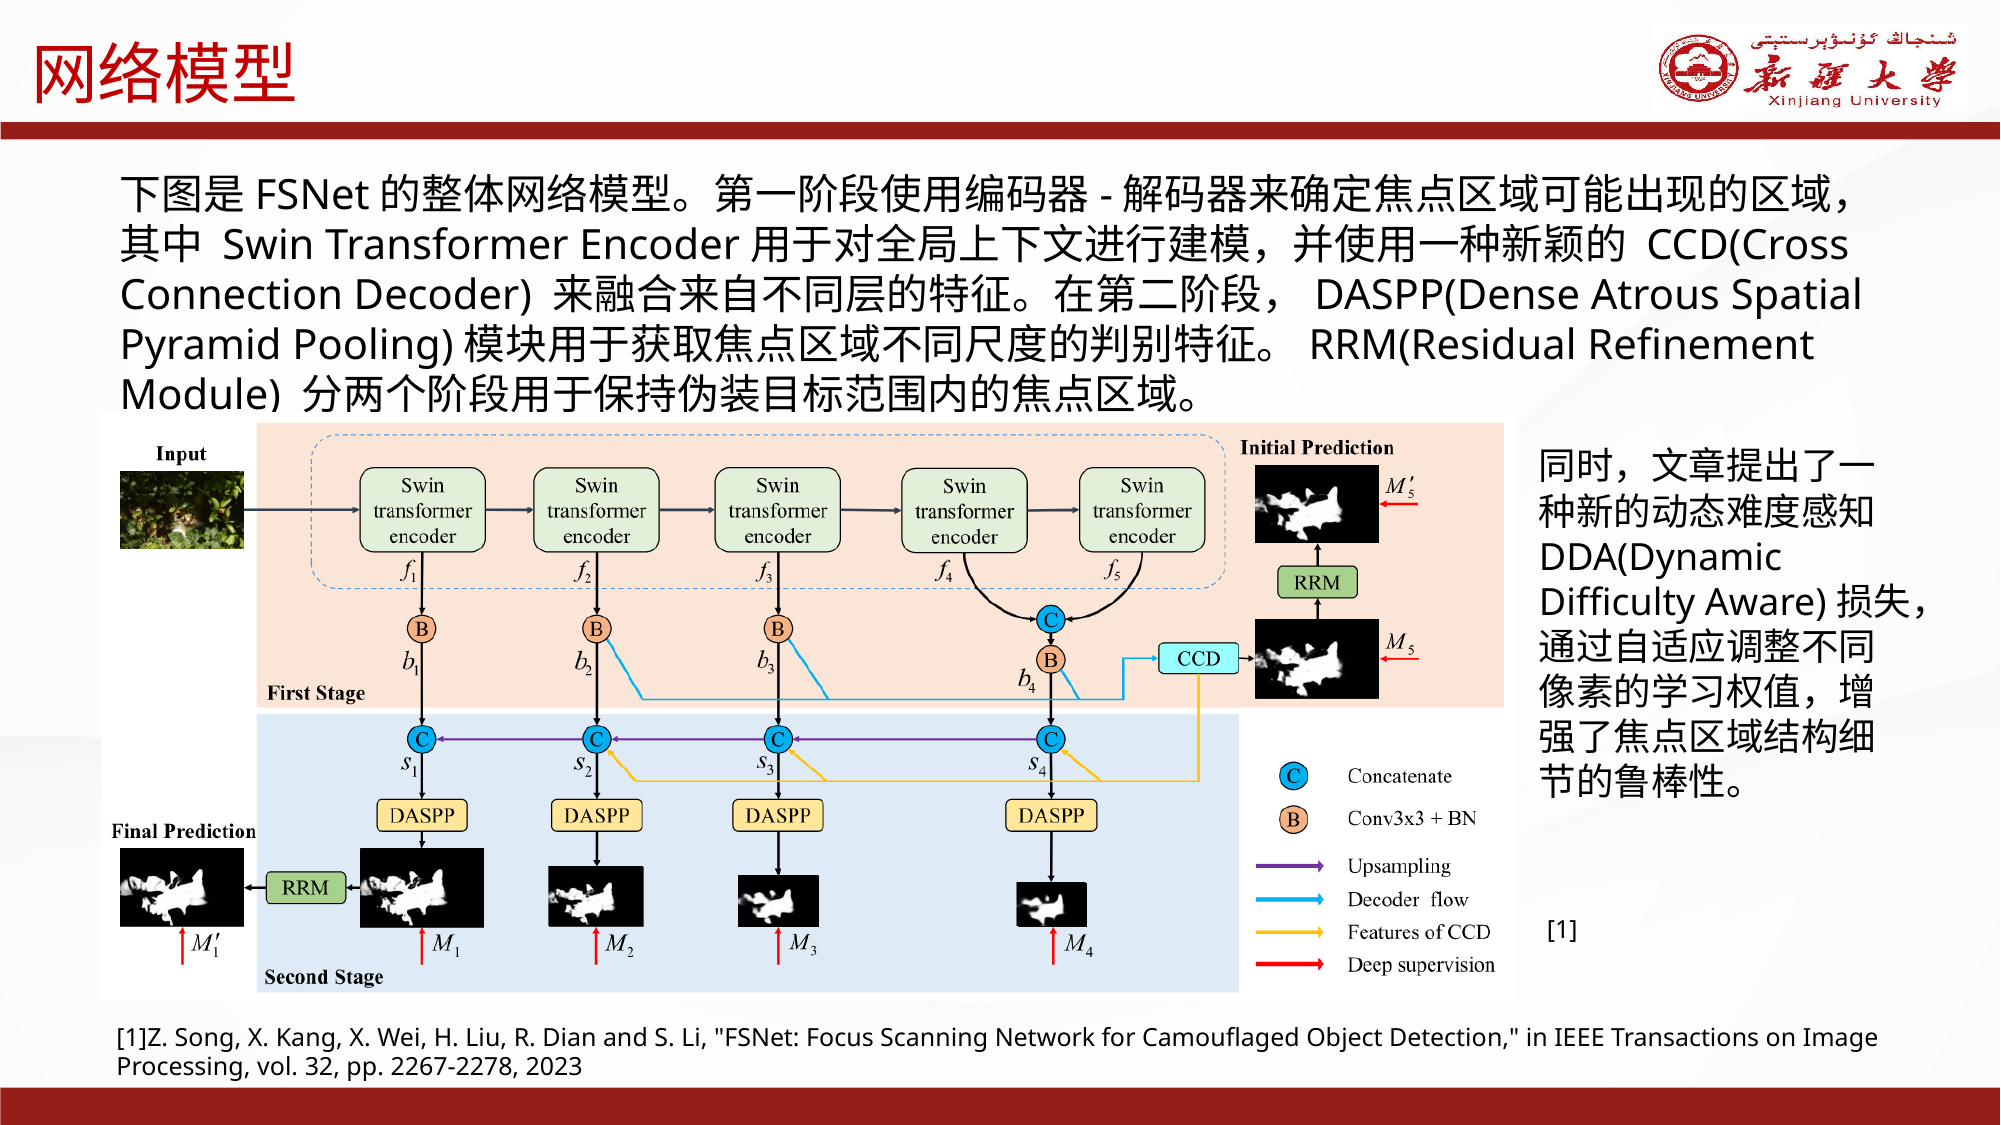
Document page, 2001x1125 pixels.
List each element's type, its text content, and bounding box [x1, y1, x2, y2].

text_box 下图是FSNet的整体网络模型。第一阶段使用编码器-解码器来确定焦点区域可能出现的区域，其中 Swin Transformer Encoder用于对全局上下文进行建模，并使用一种新颖的 CCD(Cross Connection Decoder) 来融合来自不同层的特征。在第二阶段，DASPP(Dense Atrous Spatial Pyramid Pooling)模块用于获取焦点区域不同尺度的判别特征。RRM(Residual Refinement Module) 分两个阶段用于保持伪装目标范围内的焦点区域。 [104, 160, 1903, 412]
text_box [1] [1532, 906, 1595, 947]
picture [0, 140, 2000, 1086]
text_box 网络模型 [31, 24, 1423, 113]
text_box 同时，文章提出了一种新的动态难度感知DDA(Dynamic Difficulty Aware)损失，通过自适应调整不同像素的学习权值，增强了焦点区域结构细节的鲁棒性。 [1524, 435, 1927, 810]
picture [0, 0, 2000, 121]
text_box [0, 1086, 2000, 1125]
text_box [1]Z. Song, X. Kang, X. Wei, H. Liu, R. Dian and S. Li, "FSNet: Focus Scanning Network for Camouflaged Object Detection," in IEEE Transactions on Image Processing, vol. 32, pp. 2267-2278, 2023 [101, 1013, 1969, 1074]
text_box [0, 121, 2000, 140]
